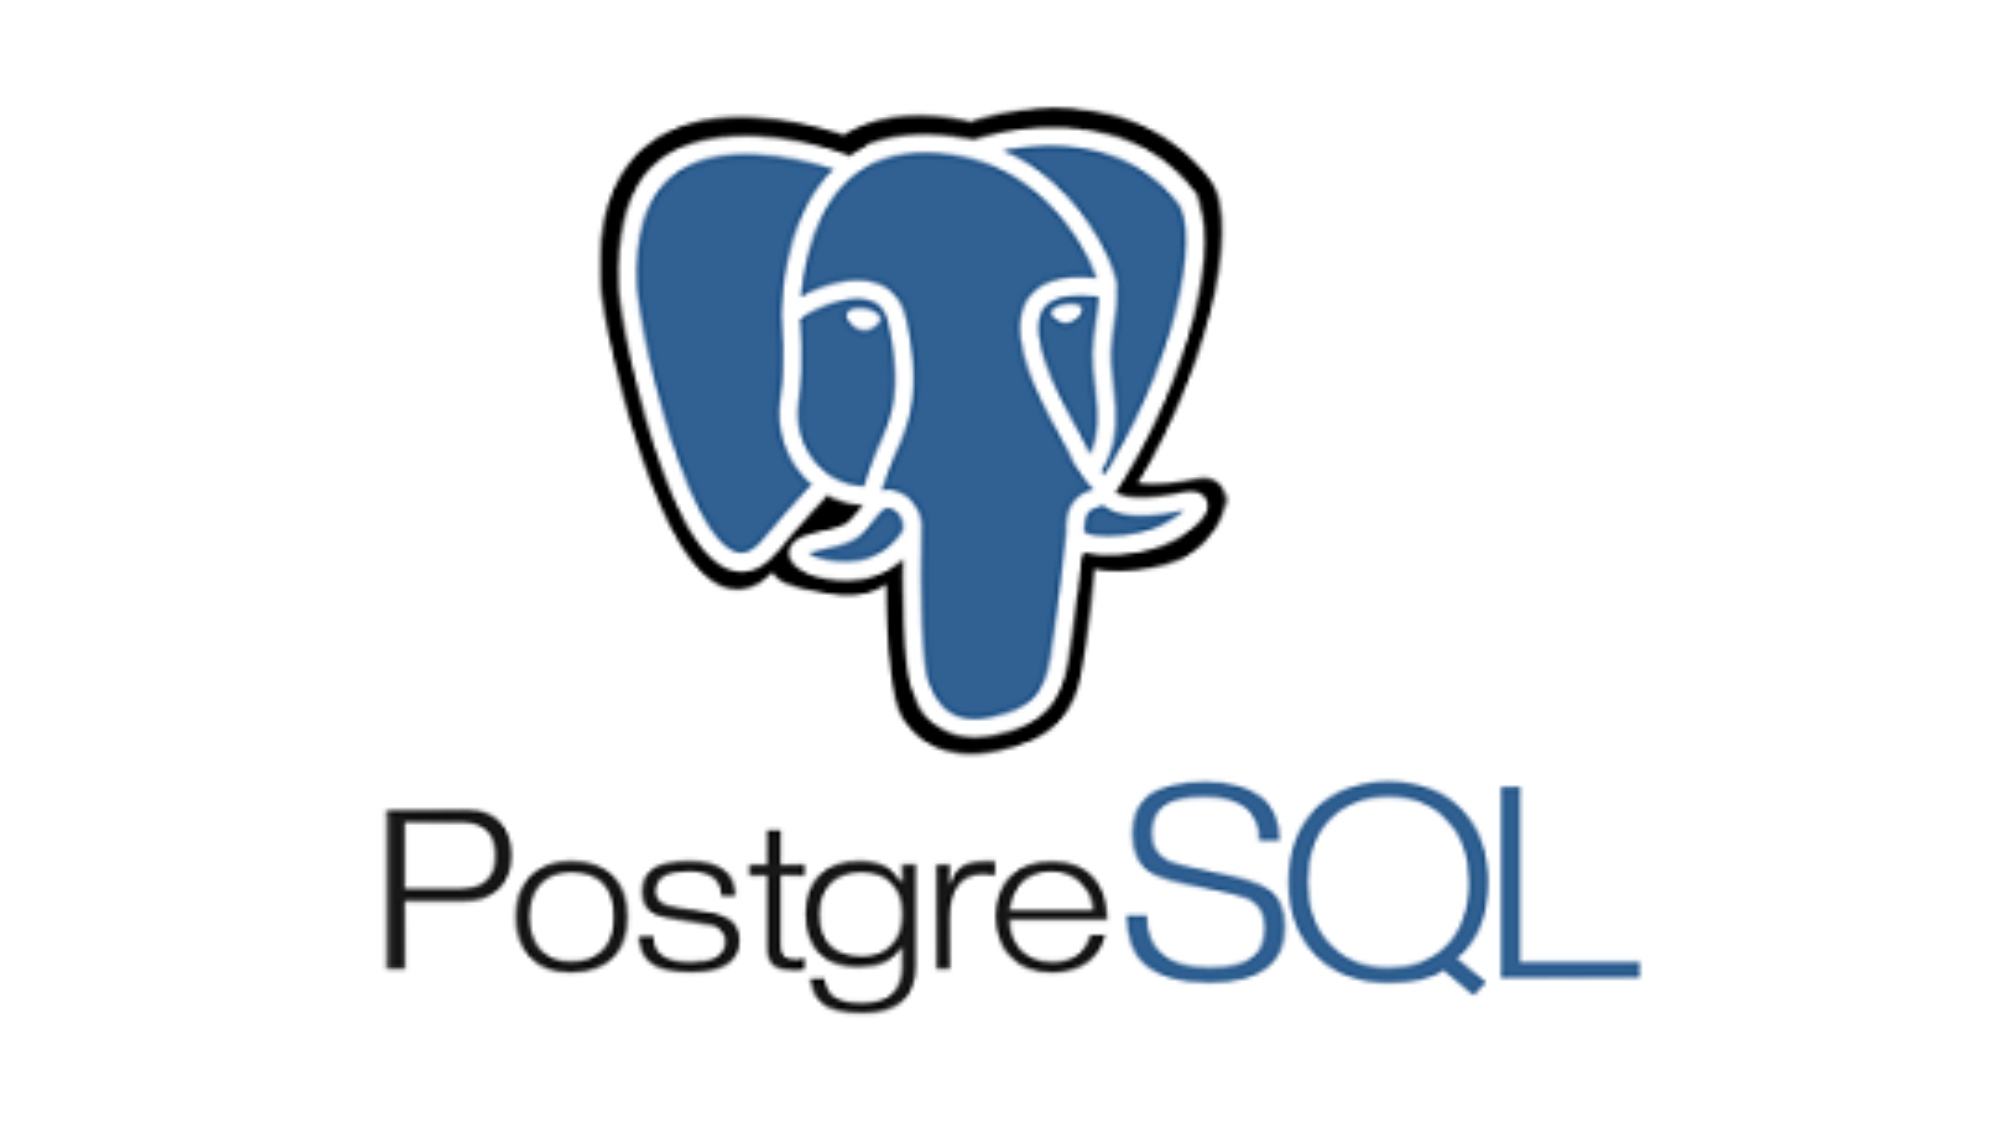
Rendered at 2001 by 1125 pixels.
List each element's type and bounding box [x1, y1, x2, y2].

picture [362, 90, 1650, 1044]
